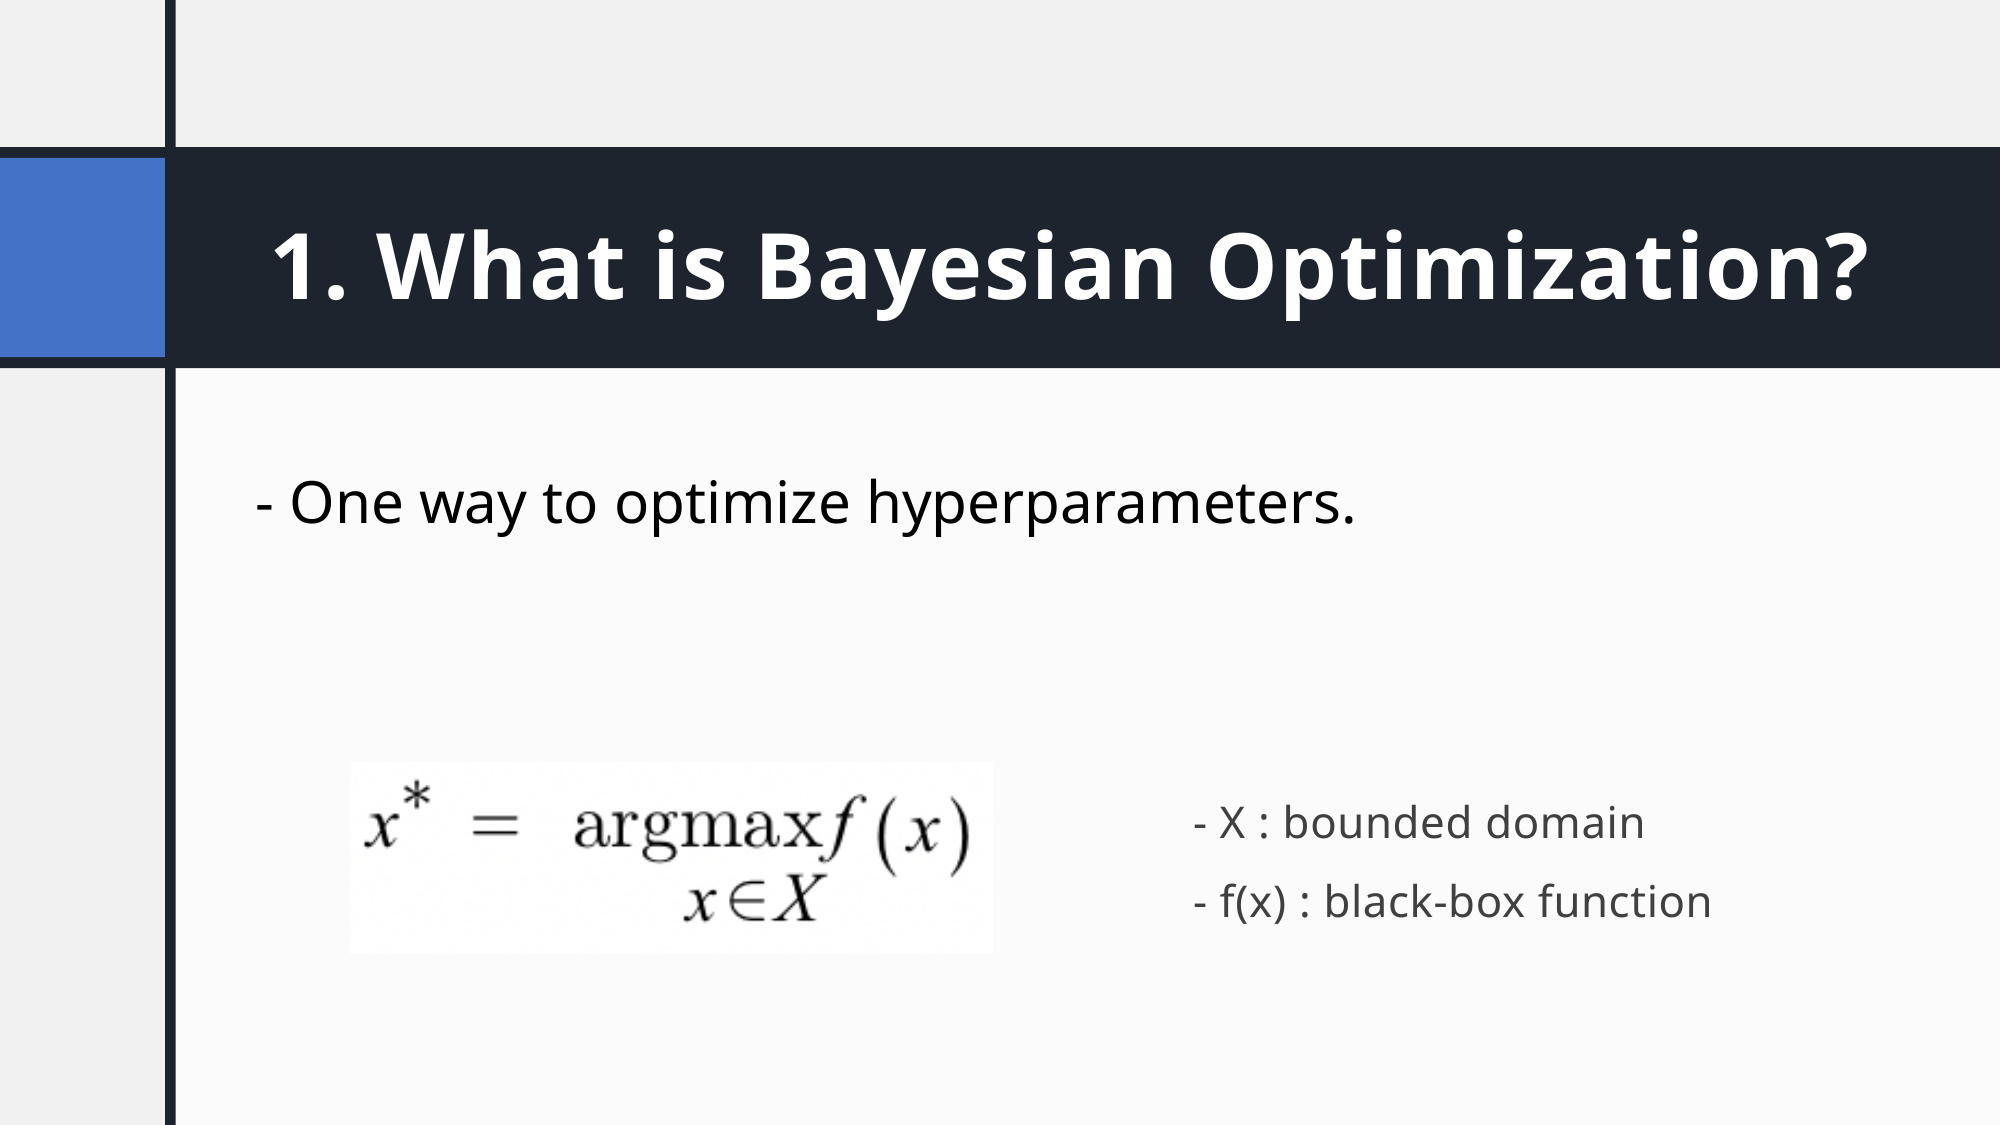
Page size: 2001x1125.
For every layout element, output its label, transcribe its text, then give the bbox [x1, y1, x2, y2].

list - X : bounded domain - f(x) : black-box function [1175, 769, 1818, 961]
text_box [177, 146, 2000, 369]
text_box [177, 0, 2000, 146]
picture [349, 762, 994, 954]
text_box [0, 369, 164, 1125]
text_box [0, 0, 164, 146]
text_box [0, 358, 164, 369]
text_box [177, 369, 2000, 1125]
title 1. What is Bayesian Optimization? [251, 171, 1895, 341]
text_box [0, 157, 164, 358]
text_box [164, 0, 177, 1125]
text_box [0, 146, 164, 157]
text_box - One way to optimize hyperparameters. [241, 457, 1373, 543]
